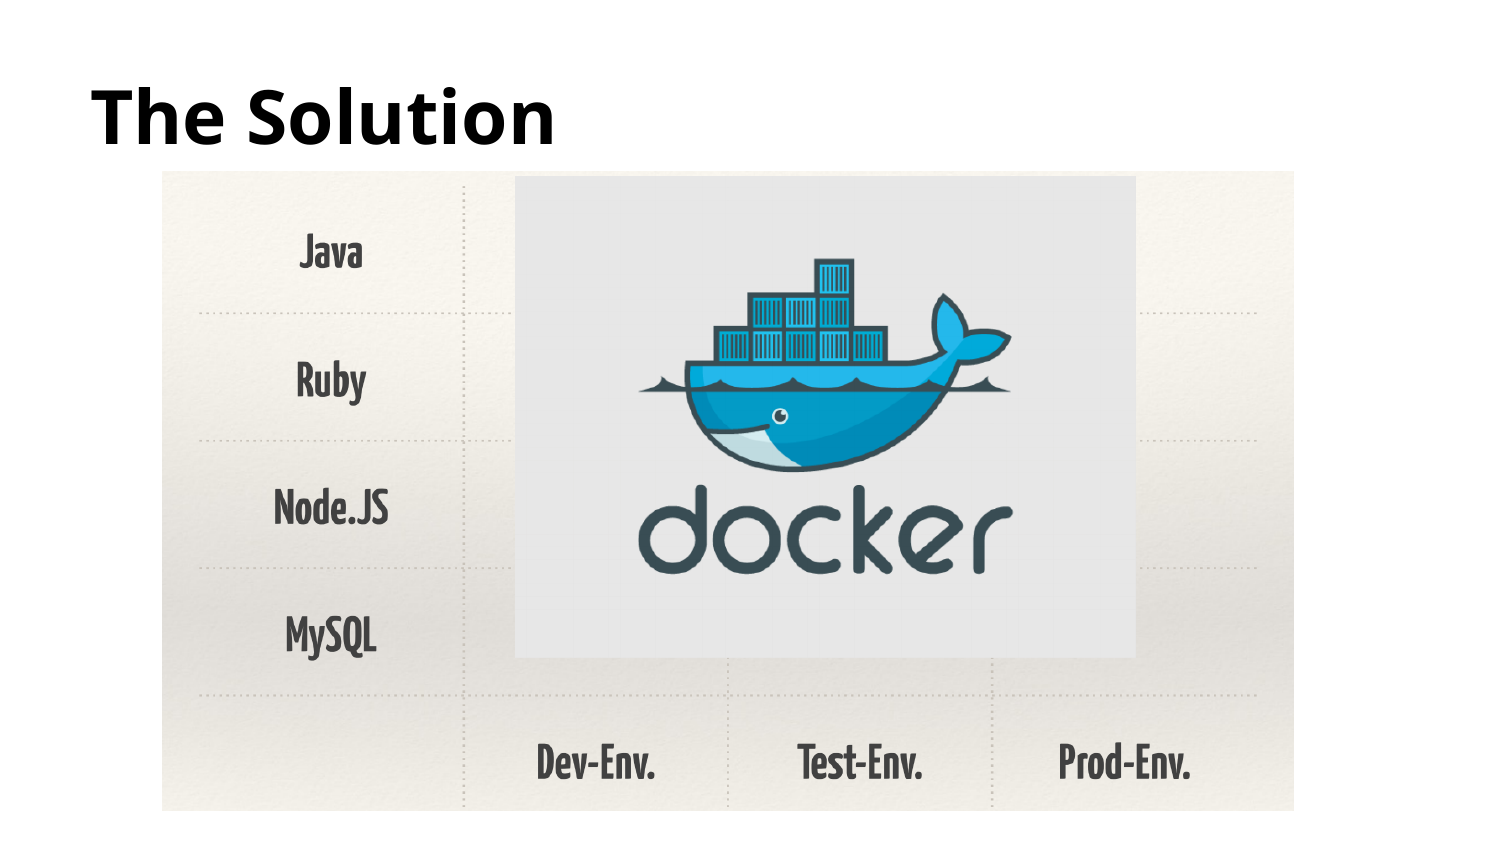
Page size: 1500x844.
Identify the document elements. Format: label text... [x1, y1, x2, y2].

picture [162, 171, 1294, 811]
title The Solution [75, 33, 1425, 175]
